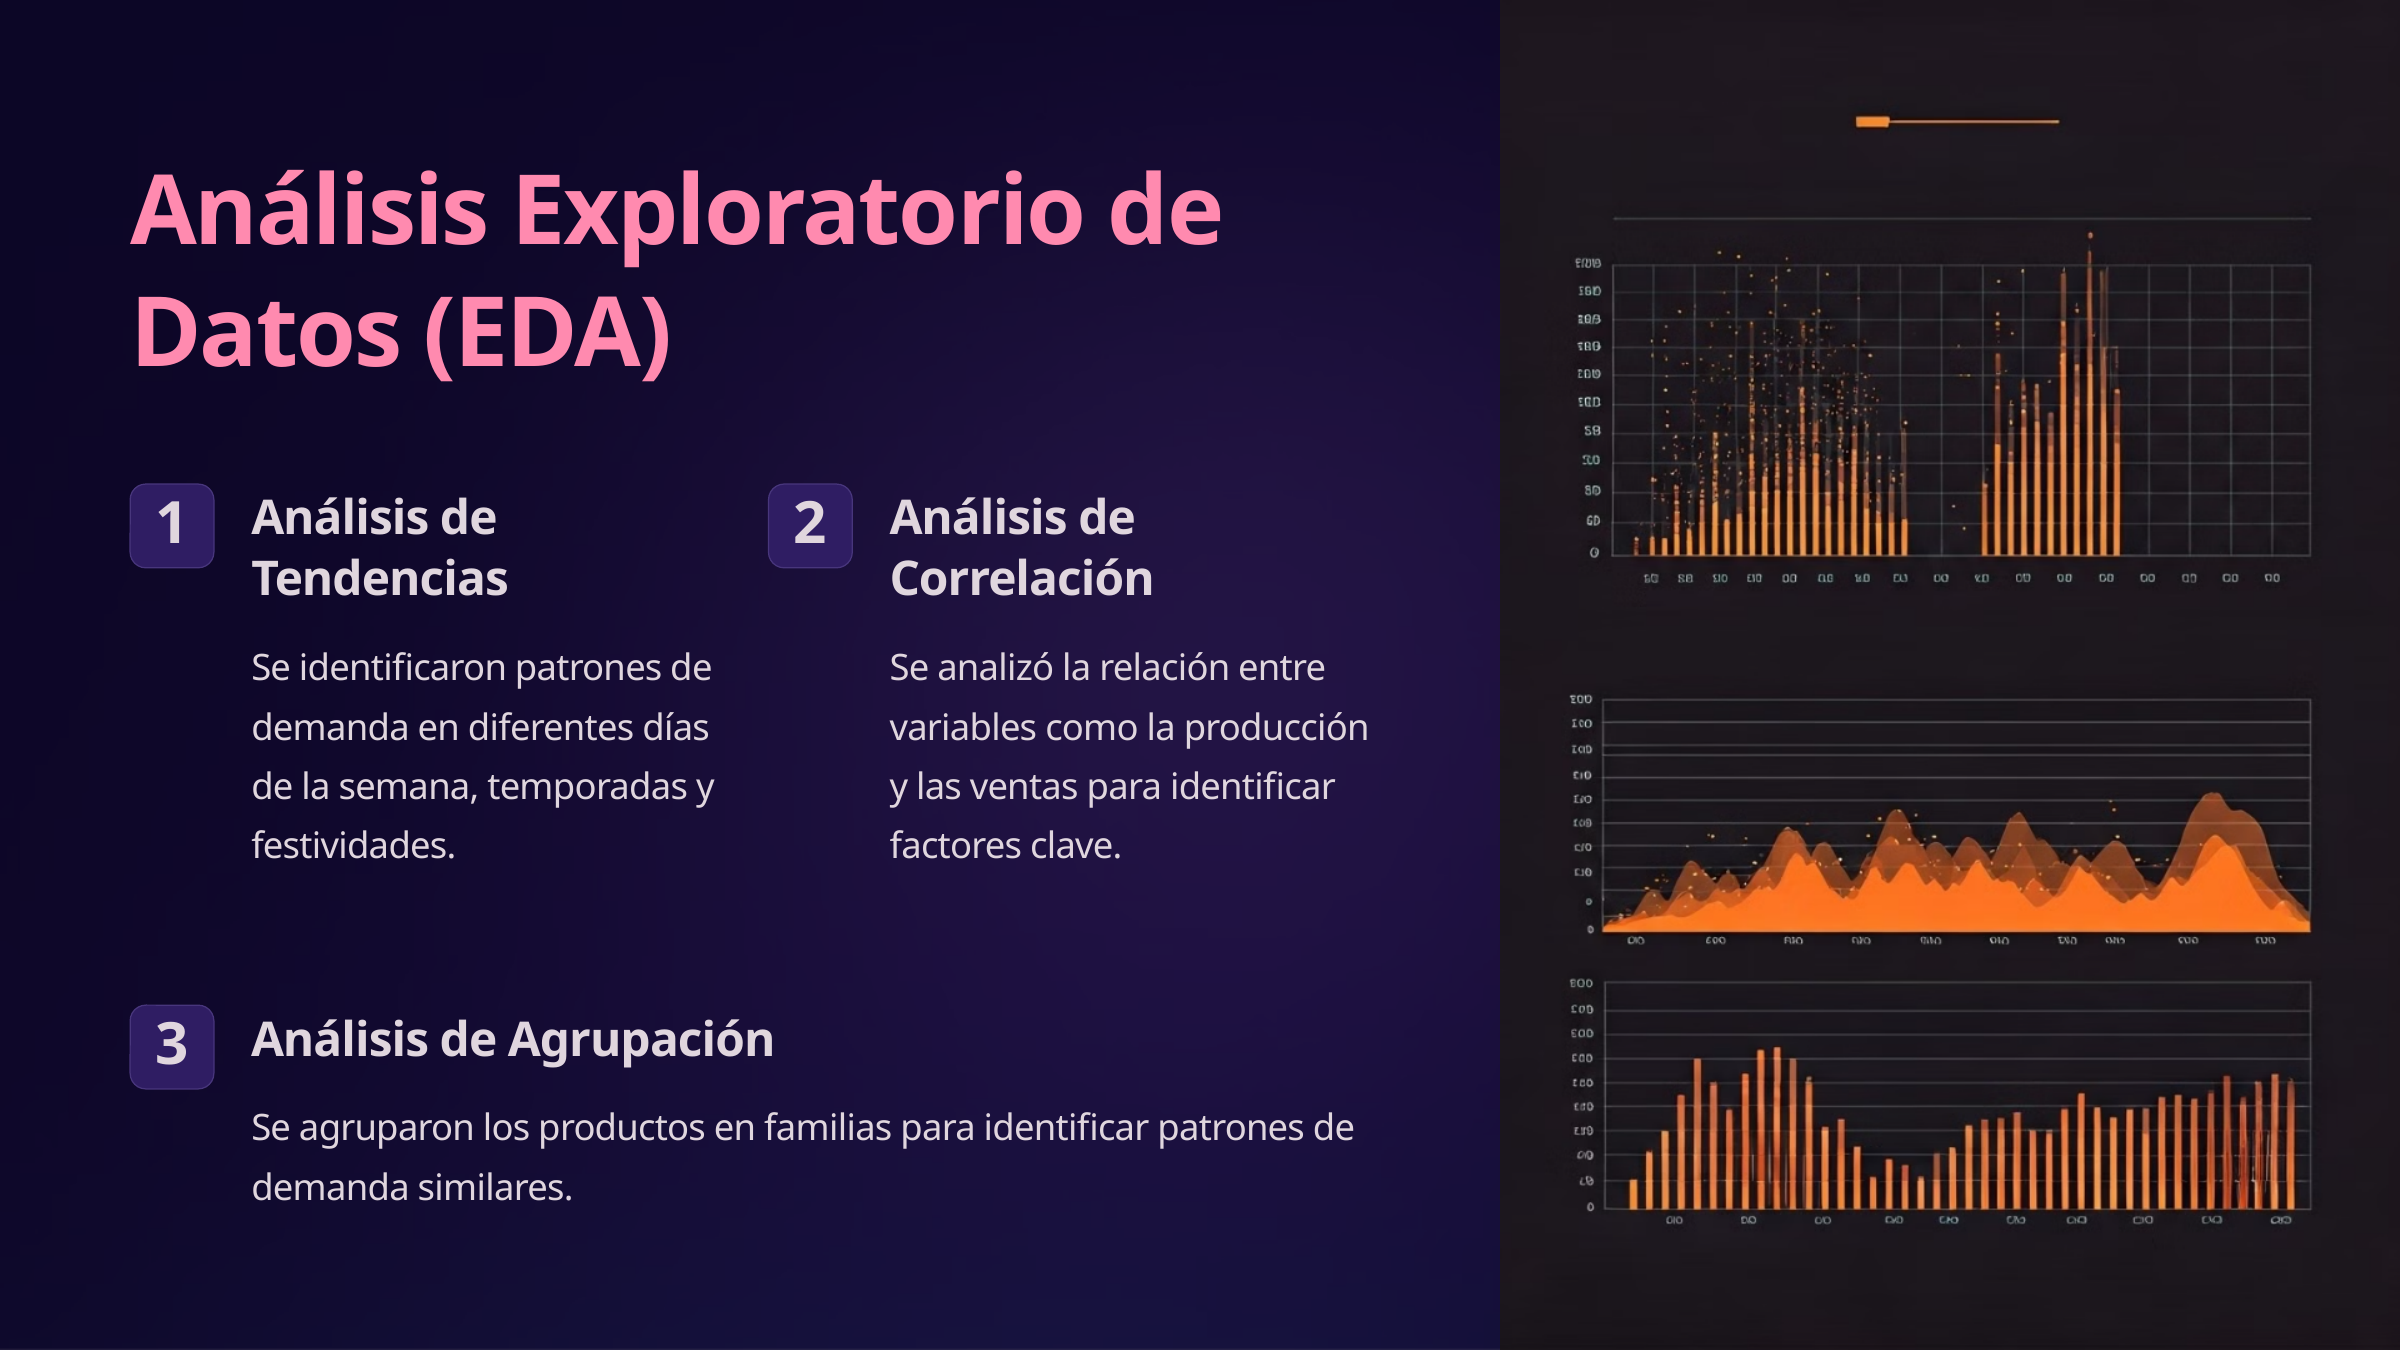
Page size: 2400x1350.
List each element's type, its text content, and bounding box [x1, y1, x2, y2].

text_box Se agruparon los productos en familias para identificar patrones de demanda similares. [251, 1088, 1370, 1208]
text_box Análisis de Agrupación [251, 1005, 749, 1067]
text_box [130, 1005, 214, 1089]
text_box Se identificaron patrones de demanda en diferentes días de la semana, temporadas y festividades. [251, 628, 732, 867]
text_box Análisis de Correlación [889, 484, 1370, 607]
text_box [768, 484, 853, 568]
text_box Análisis Exploratorio de Datos (EDA) [130, 142, 1370, 387]
text_box 3 [156, 1017, 188, 1077]
text_box [130, 484, 214, 568]
text_box Análisis de Tendencias [251, 484, 732, 607]
text_box Se analizó la relación entre variables como la producción y las ventas para identificar factores clave. [889, 628, 1370, 927]
text_box 2 [794, 496, 827, 556]
picture [1499, 0, 2400, 1350]
text_box 1 [160, 496, 184, 556]
